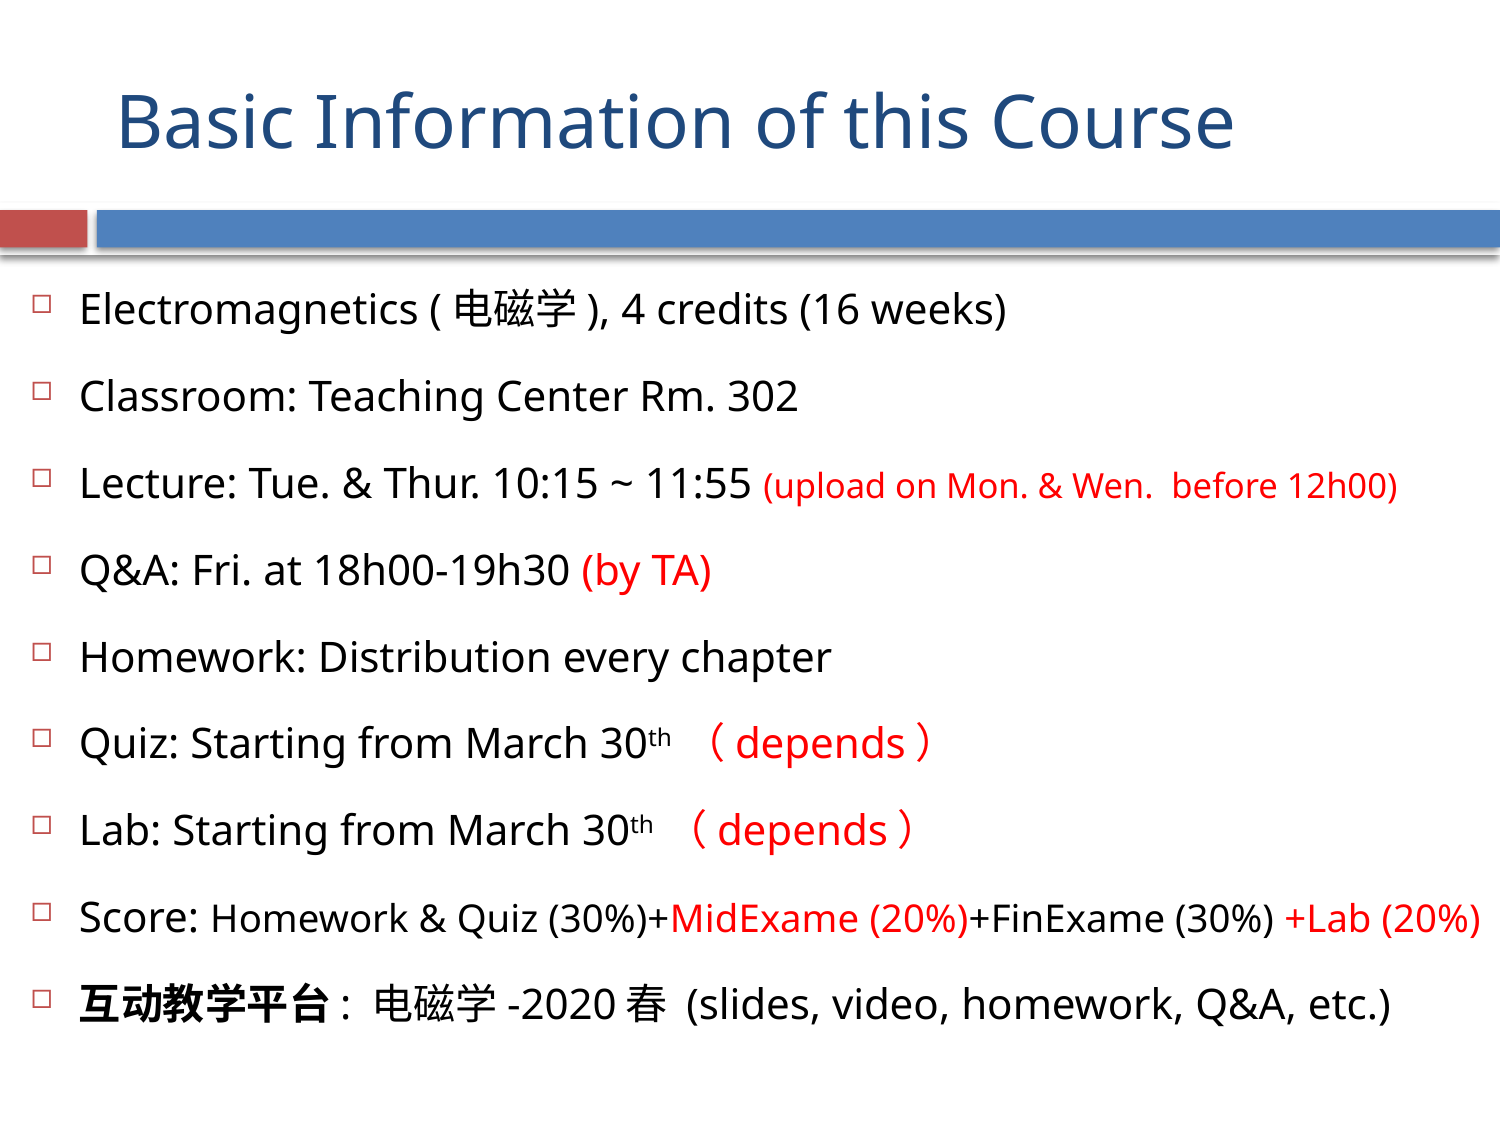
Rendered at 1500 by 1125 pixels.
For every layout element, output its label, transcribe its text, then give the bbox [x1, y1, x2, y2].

list Electromagnetics (电磁学), 4 credits (16 weeks) Classroom: Teaching Center Rm. 302 Lecture: Tue. & Thur. 10:15 ~ 11:55 (upload on Mon. & Wen. before 12h00) Q&A: Fri. at 18h00-19h30 (by TA) Homework: Distribution every chapter Quiz: Starting from March 30th （depends） Lab: Starting from March 30th （depends） Score: Homework & Quiz (30%)+MidExame (20%)+FinExame (30%) +Lab (20%) 互动教学平台: 电磁学-2020春 (slides, video, homework, Q&A, etc.) [15, 275, 1500, 1075]
title Basic Information of this Course [100, 37, 1438, 200]
